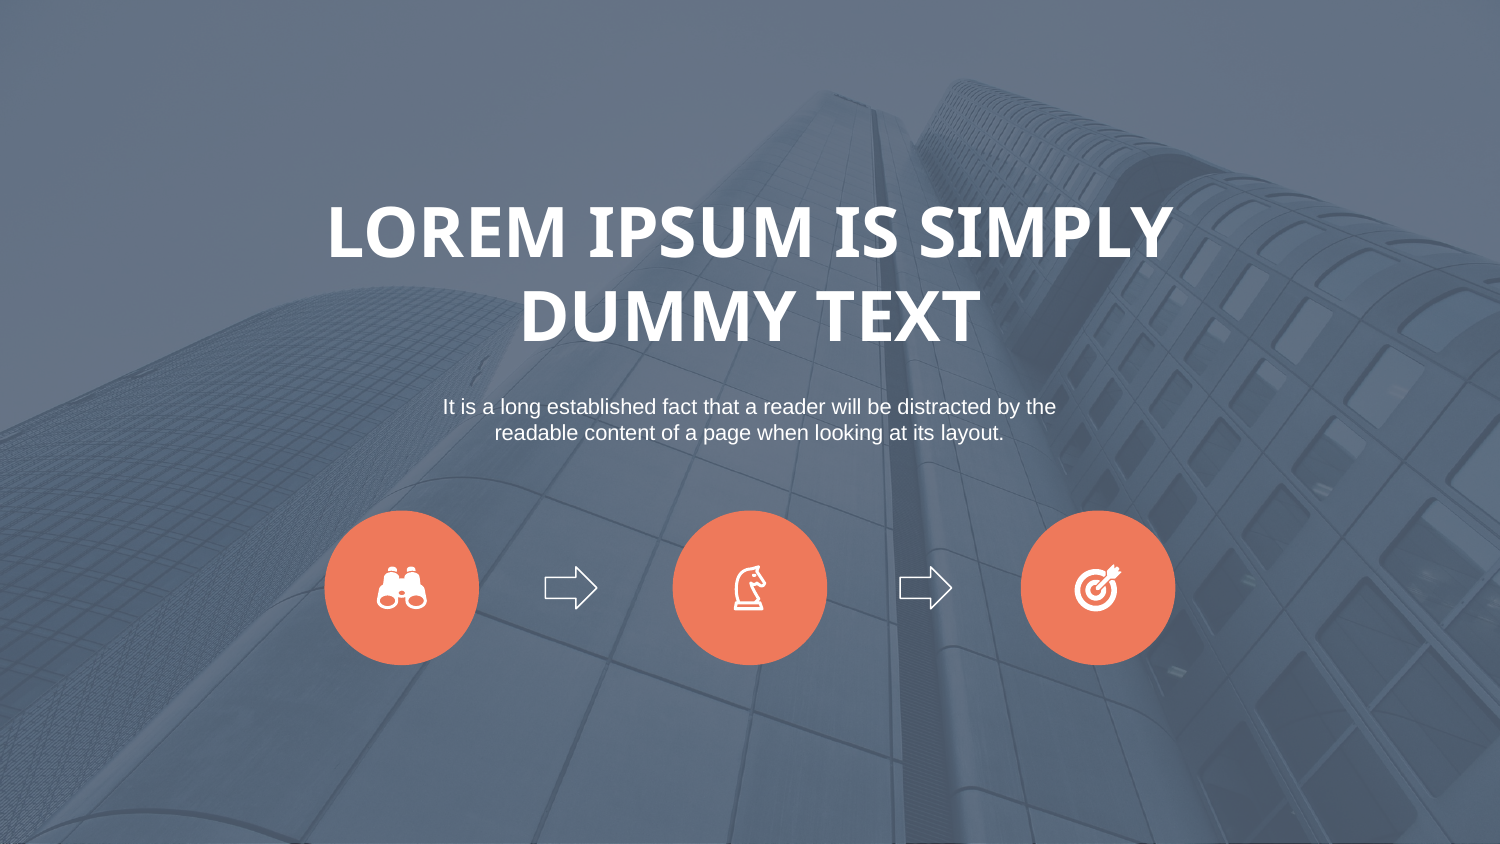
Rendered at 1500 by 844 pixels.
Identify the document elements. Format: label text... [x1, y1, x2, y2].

text_box [324, 510, 480, 666]
text_box [1020, 510, 1176, 666]
text_box LOREM IPSUM IS SIMPLY DUMMY TEXT [288, 172, 1212, 379]
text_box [1074, 564, 1122, 612]
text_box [733, 565, 767, 611]
text_box [0, 0, 1500, 844]
text_box [545, 566, 597, 609]
text_box [672, 510, 828, 666]
text_box It is a long established fact that a reader will be distracted by the readable content of a page when looking at its layout. [420, 379, 1080, 467]
text_box [900, 566, 952, 609]
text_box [376, 566, 427, 610]
